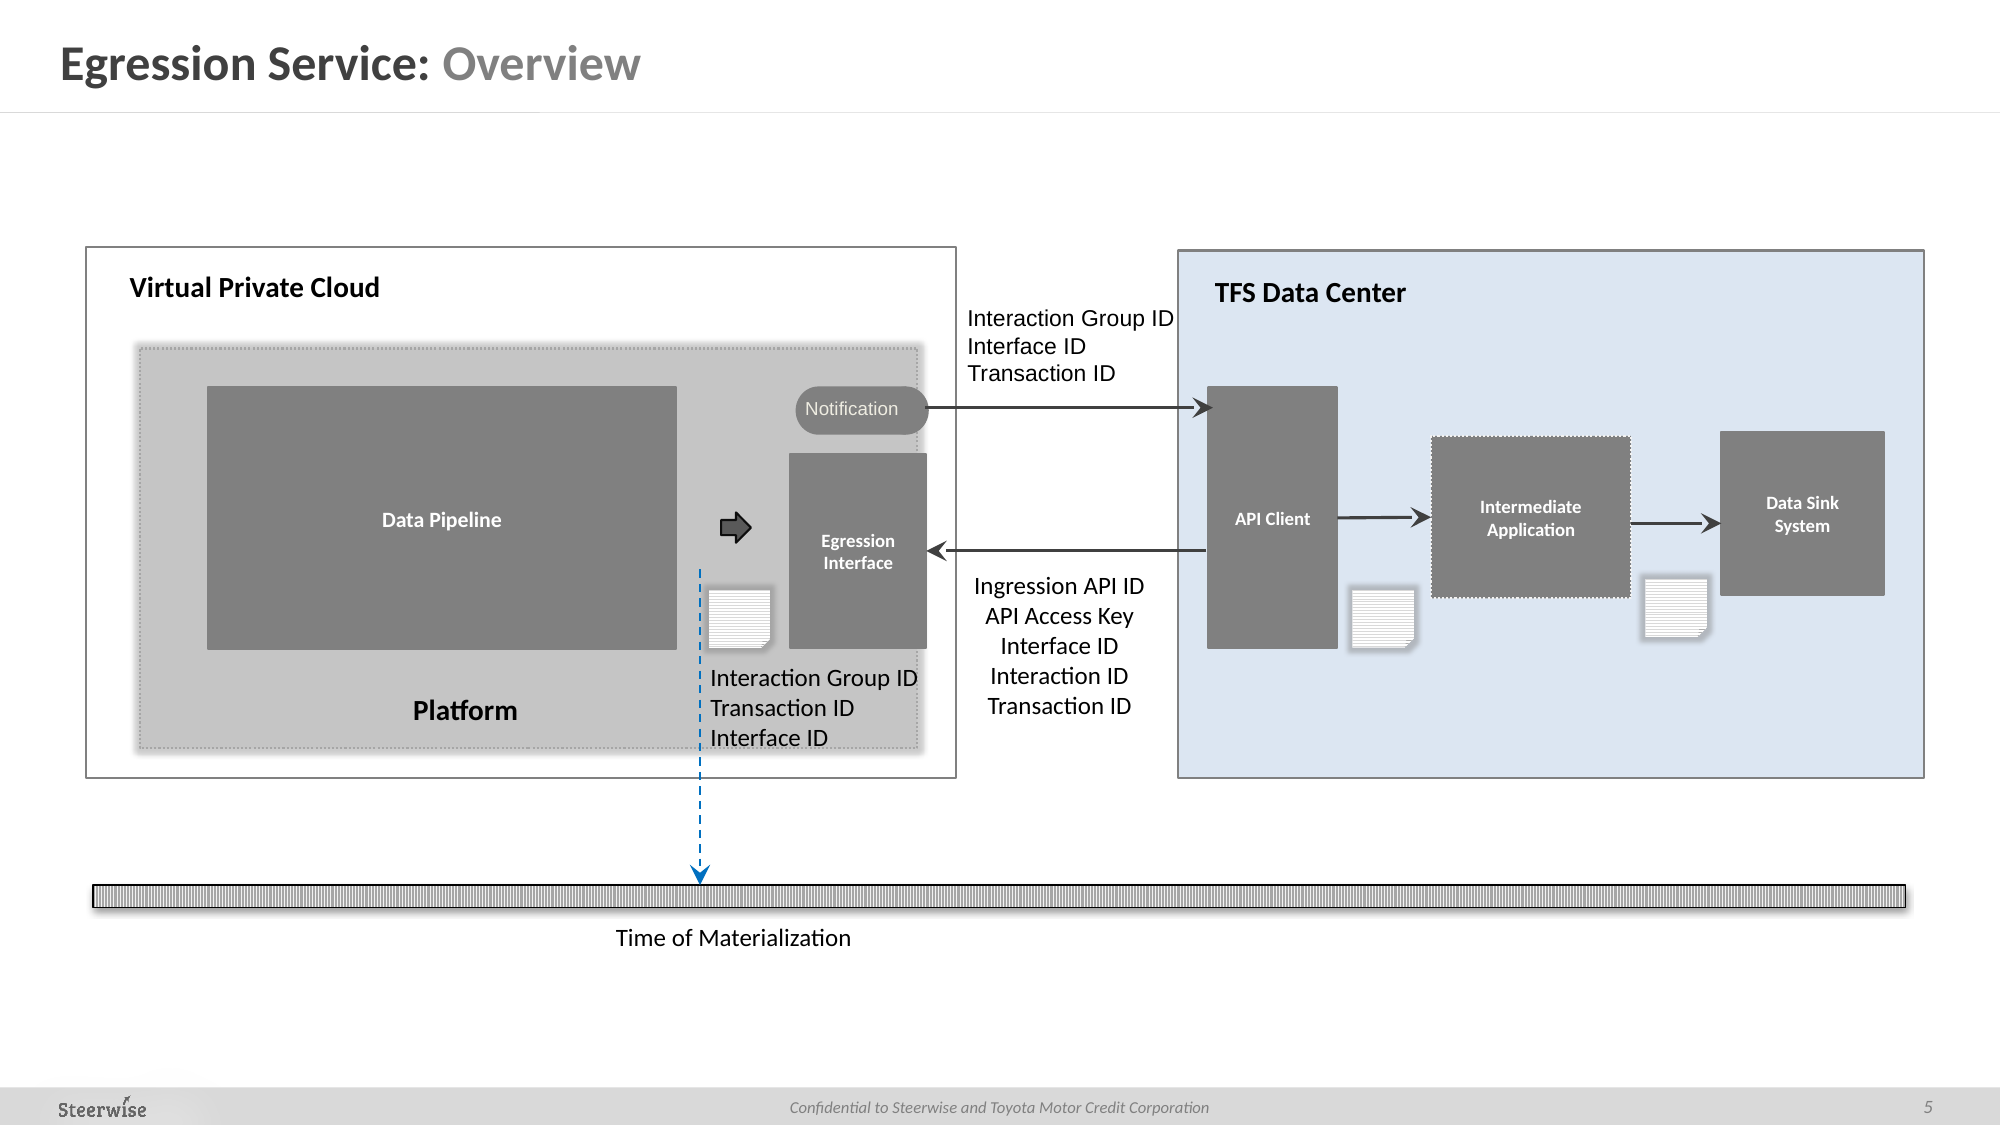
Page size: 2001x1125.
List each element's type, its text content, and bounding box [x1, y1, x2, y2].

text_box API Client [1206, 385, 1339, 650]
text_box Intermediate Application [1429, 434, 1633, 601]
text_box [1643, 576, 1710, 640]
text_box Ingression API ID API Access Key Interface ID Interaction ID Transaction ID [950, 562, 1170, 727]
text_box Virtual Private Cloud [114, 261, 396, 311]
title Egression Service: Overview [0, 23, 1999, 97]
text_box Notification [767, 389, 937, 427]
text_box [706, 588, 773, 651]
picture [53, 1089, 151, 1122]
slide_number 5 [1875, 1087, 1982, 1125]
text_box TFS Data Center [1199, 265, 1422, 316]
text_box [92, 884, 1906, 908]
text_box [1176, 248, 1926, 780]
text_box Time of Materialization [600, 913, 867, 959]
text_box Platform [398, 684, 533, 734]
text_box Egression Interface [788, 451, 928, 650]
text_box Data Sink System [1719, 430, 1886, 597]
text_box Interaction Group ID Interface ID Transaction ID [952, 296, 1190, 394]
text_box [718, 510, 754, 545]
text_box [800, 427, 924, 436]
text_box [138, 346, 919, 750]
text_box [806, 385, 919, 389]
text_box [1350, 587, 1417, 650]
text_box Interaction Group ID Transaction ID Interface ID [704, 654, 934, 759]
text_box [84, 245, 958, 780]
text_box Data Pipeline [206, 385, 678, 651]
